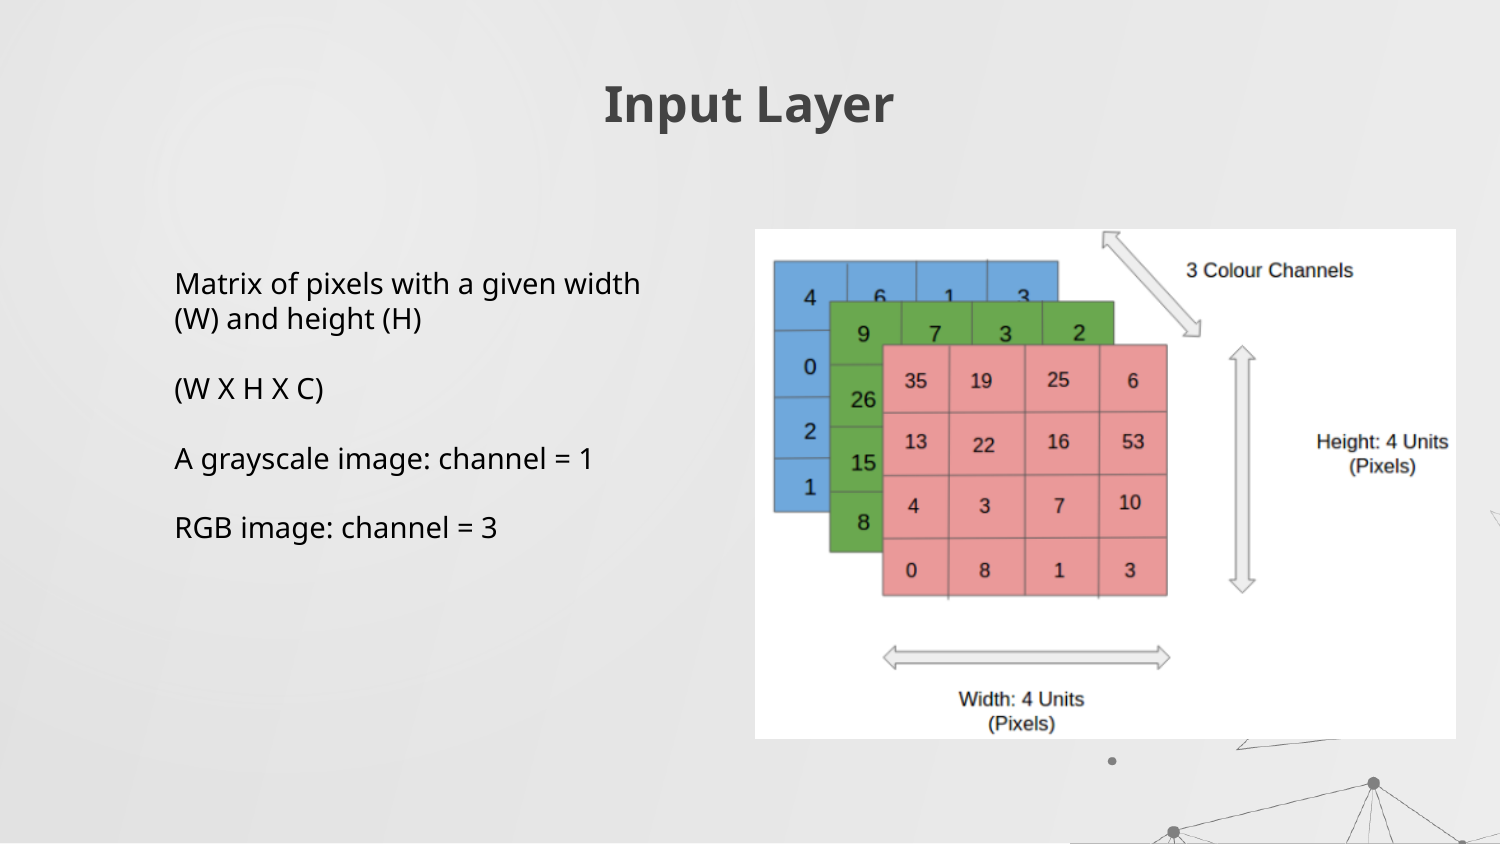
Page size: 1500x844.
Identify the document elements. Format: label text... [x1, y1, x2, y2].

title Input Layer [322, 57, 1178, 214]
text_box Matrix of pixels with a given width (W) and height (H) (W X H X C) A grayscale image: channel = 1 RGB image: channel = 3 [159, 250, 659, 560]
picture [0, 0, 1500, 844]
